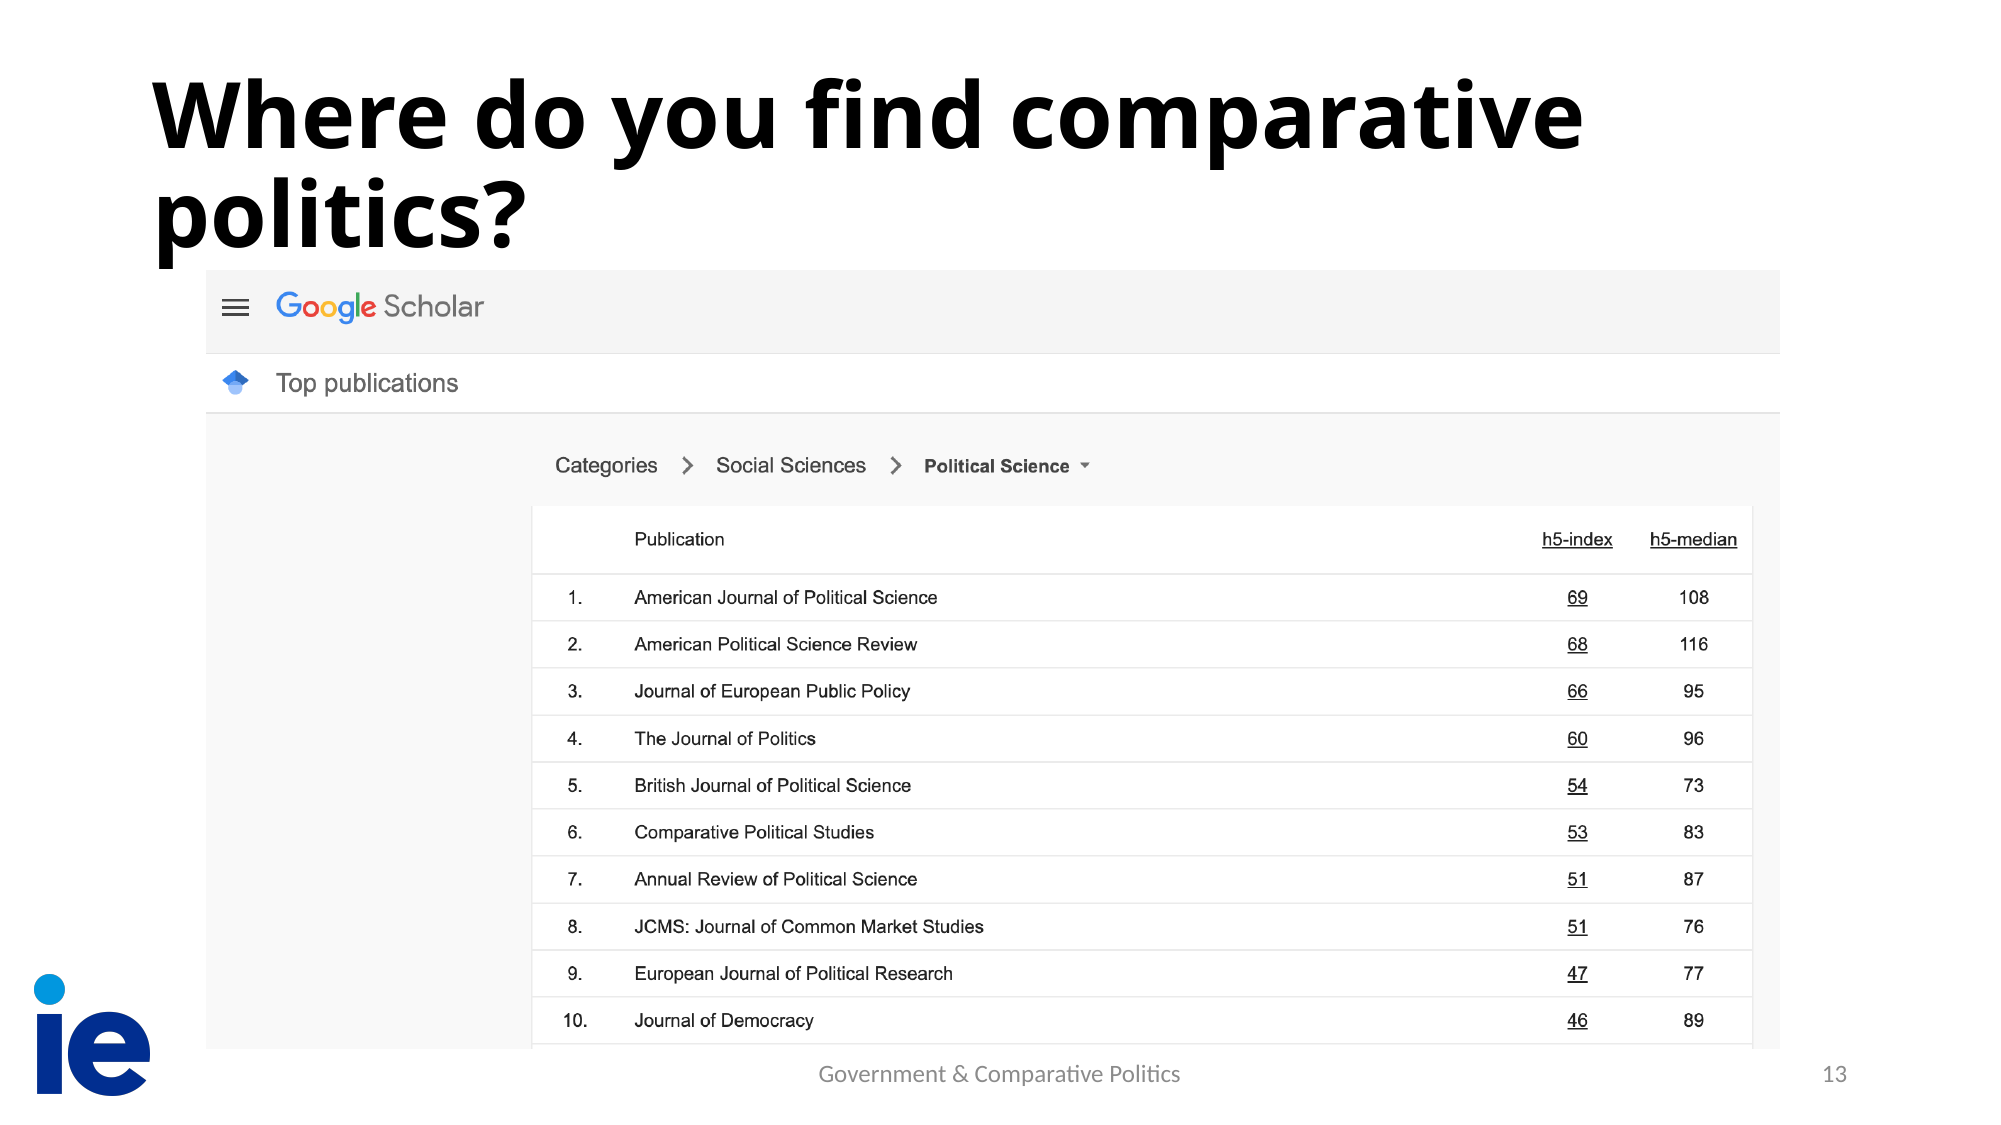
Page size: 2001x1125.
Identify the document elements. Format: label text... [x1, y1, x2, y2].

picture [34, 974, 43, 983]
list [206, 270, 1780, 1049]
footer Government & Comparative Politics [662, 1049, 1338, 1103]
title Where do you find comparative politics? [137, 59, 1863, 278]
slide_number 13 [1412, 1042, 1863, 1103]
picture [34, 974, 150, 1096]
